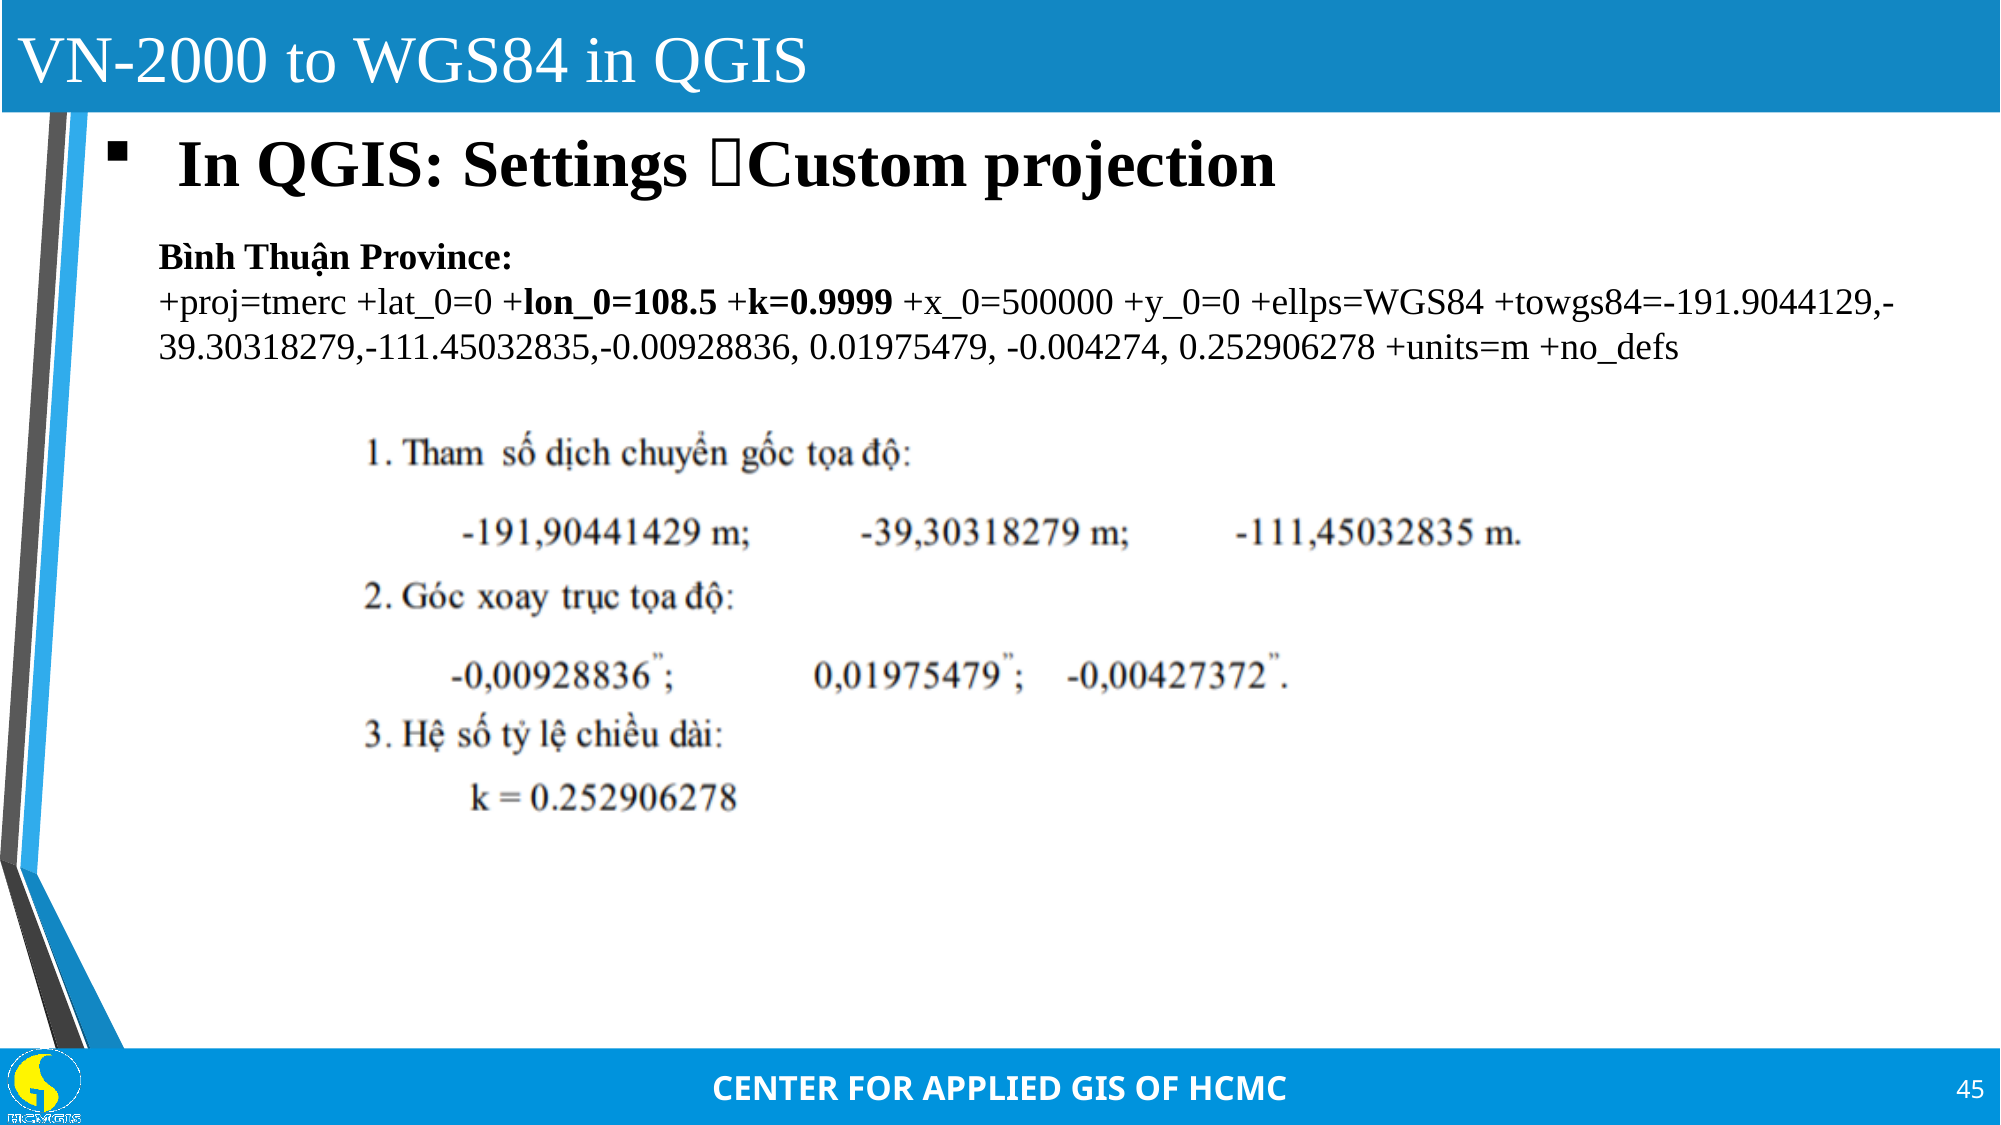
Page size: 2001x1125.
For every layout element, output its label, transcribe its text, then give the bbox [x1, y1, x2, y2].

picture [273, 424, 1727, 858]
picture [15, 1055, 58, 1110]
text_box In QGIS: Settings Custom projection [87, 113, 1988, 208]
text_box Bình Thuận Province: +proj=tmerc +lat_0=0 +lon_0=108.5 +k=0.9999 +x_0=500000 +y_0=0 +ellps=WGS84 +towgs84=-191.9044129,-39.30318279,-111.45032835,-0.00928836, 0.01975479, -0.004274, 0.252906278 +units=m +no_defs [143, 224, 1981, 375]
text_box VN-2000 to WGS84 in QGIS [2, 0, 2000, 113]
slide_number 45 [1899, 1060, 2000, 1121]
